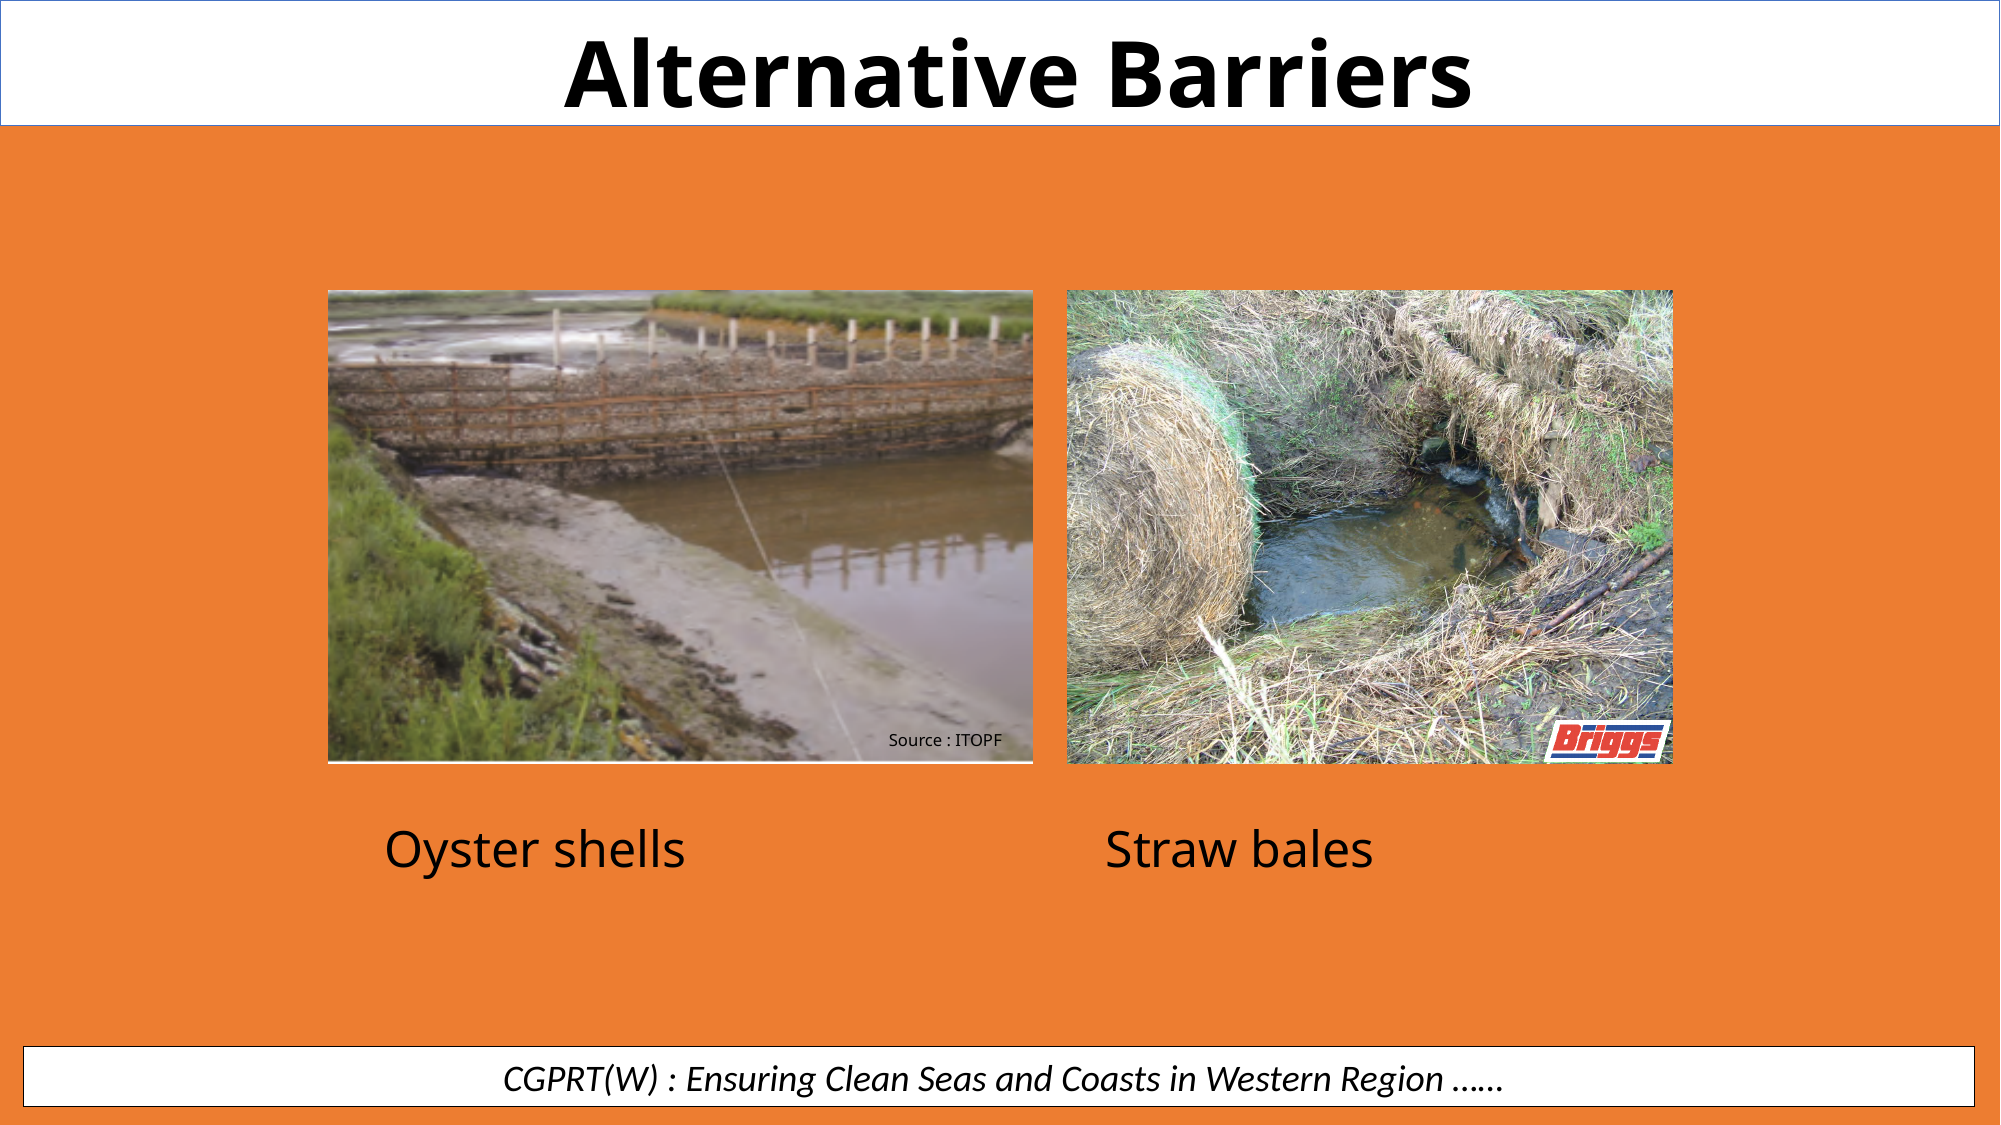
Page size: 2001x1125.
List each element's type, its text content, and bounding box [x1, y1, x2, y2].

text_box Oyster shells [370, 810, 997, 886]
picture [328, 290, 1033, 764]
text_box [0, 0, 2000, 126]
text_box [1067, 290, 1673, 766]
text_box Alternative Barriers [344, 21, 1695, 114]
text_box CGPRT(W) : Ensuring Clean Seas and Coasts in Western Region …… [23, 1046, 1975, 1107]
text_box Straw bales [1090, 810, 1481, 886]
